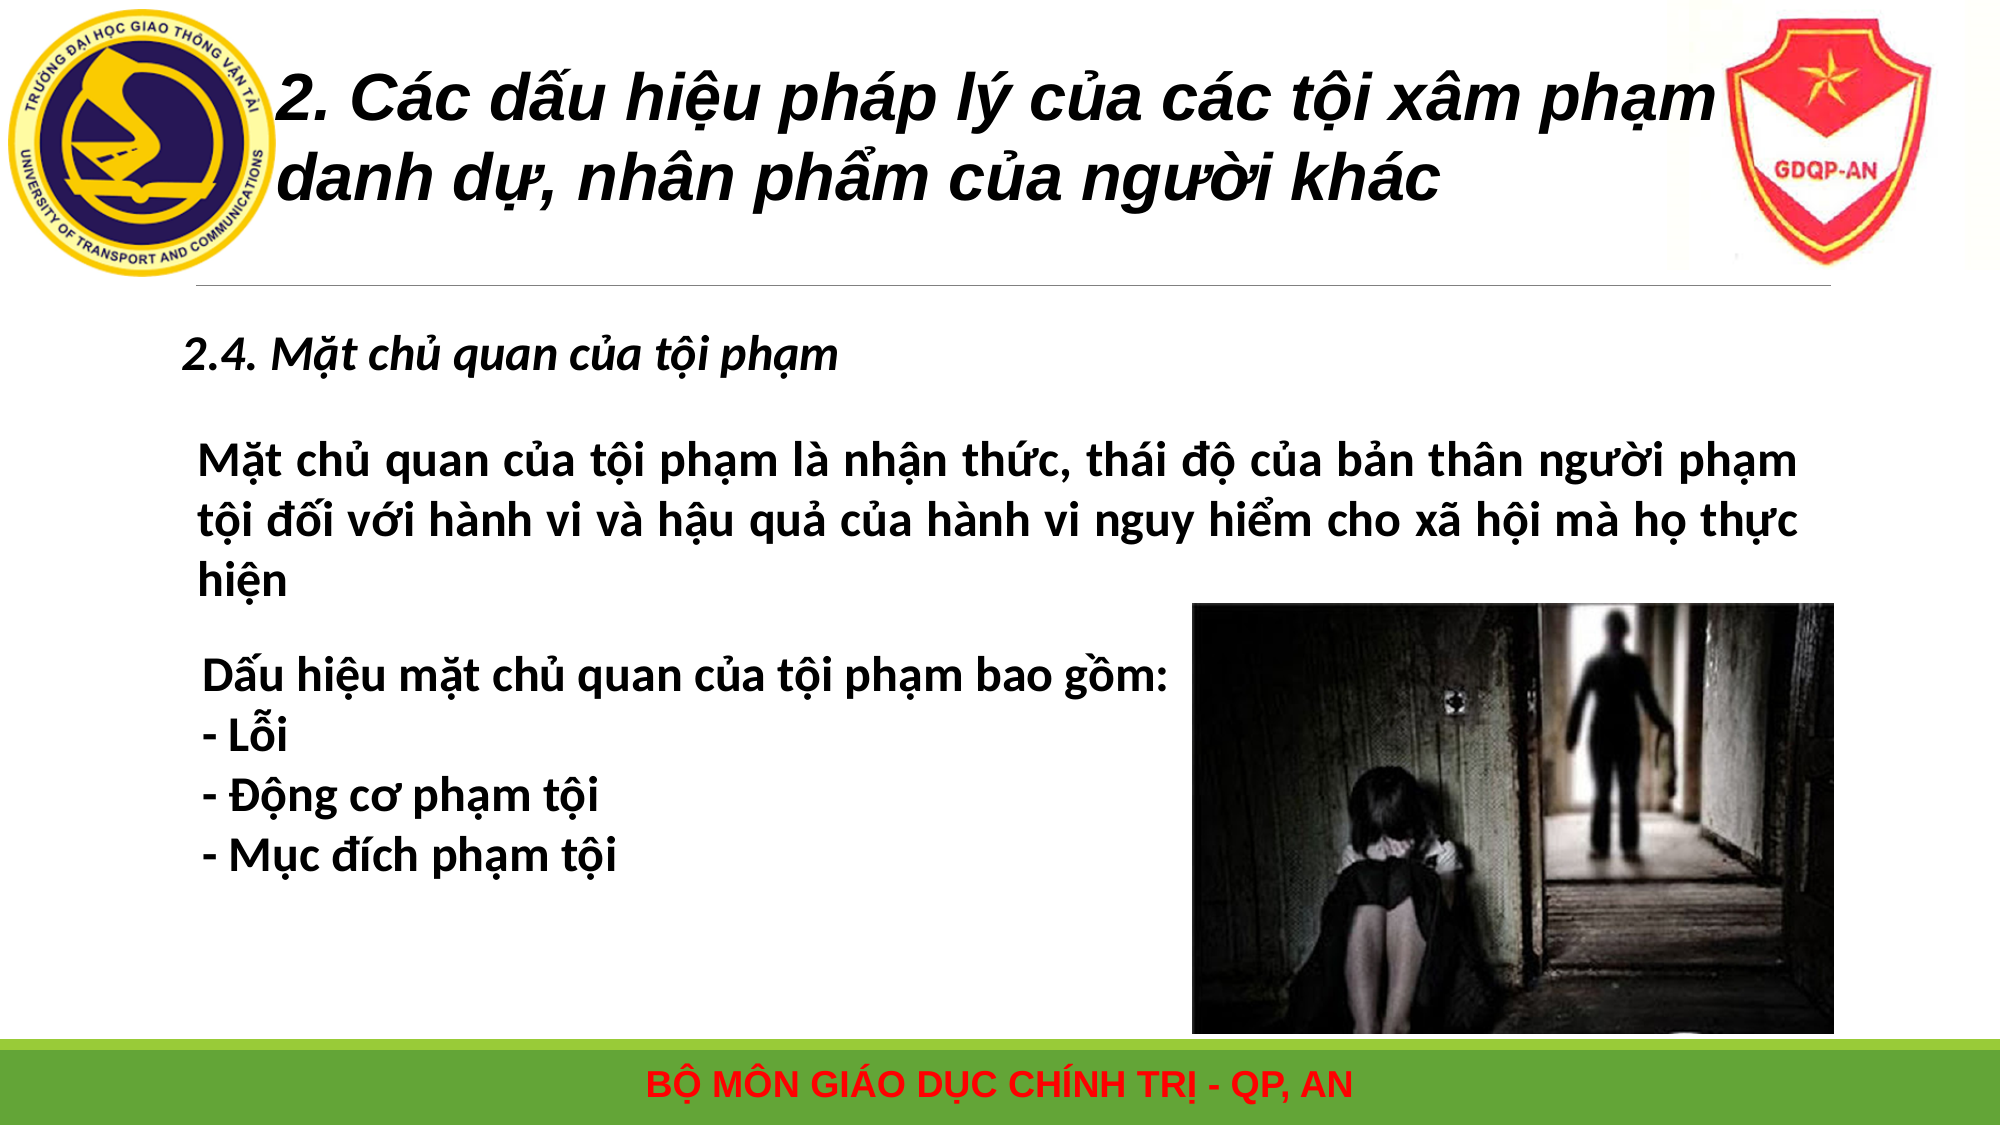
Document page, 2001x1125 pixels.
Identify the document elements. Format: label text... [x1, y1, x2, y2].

text_box 2.4. Mặt chủ quan của tội phạm [167, 312, 1000, 388]
text_box 2. Các dấu hiệu pháp lý của các tội xâm phạm danh dự, nhân phẩm của người khác [284, 46, 1663, 222]
text_box BỘ MÔN GIÁO DỤC CHÍNH TRỊ - QP, AN [630, 1052, 1370, 1113]
picture [1191, 602, 1835, 1035]
text_box Mặt chủ quan của tội phạm là nhận thức, thái độ của bản thân người phạm tội đối với hành vi và hậu quả của hành vi nguy hiểm cho xã hội mà họ thực hiện [182, 418, 1815, 614]
picture [1666, 0, 2000, 271]
picture [8, 9, 277, 277]
text_box Dấu hiệu mặt chủ quan của tội phạm bao gồm: - Lỗi - Động cơ phạm tội - Mục đích phạm tội [187, 634, 1188, 950]
